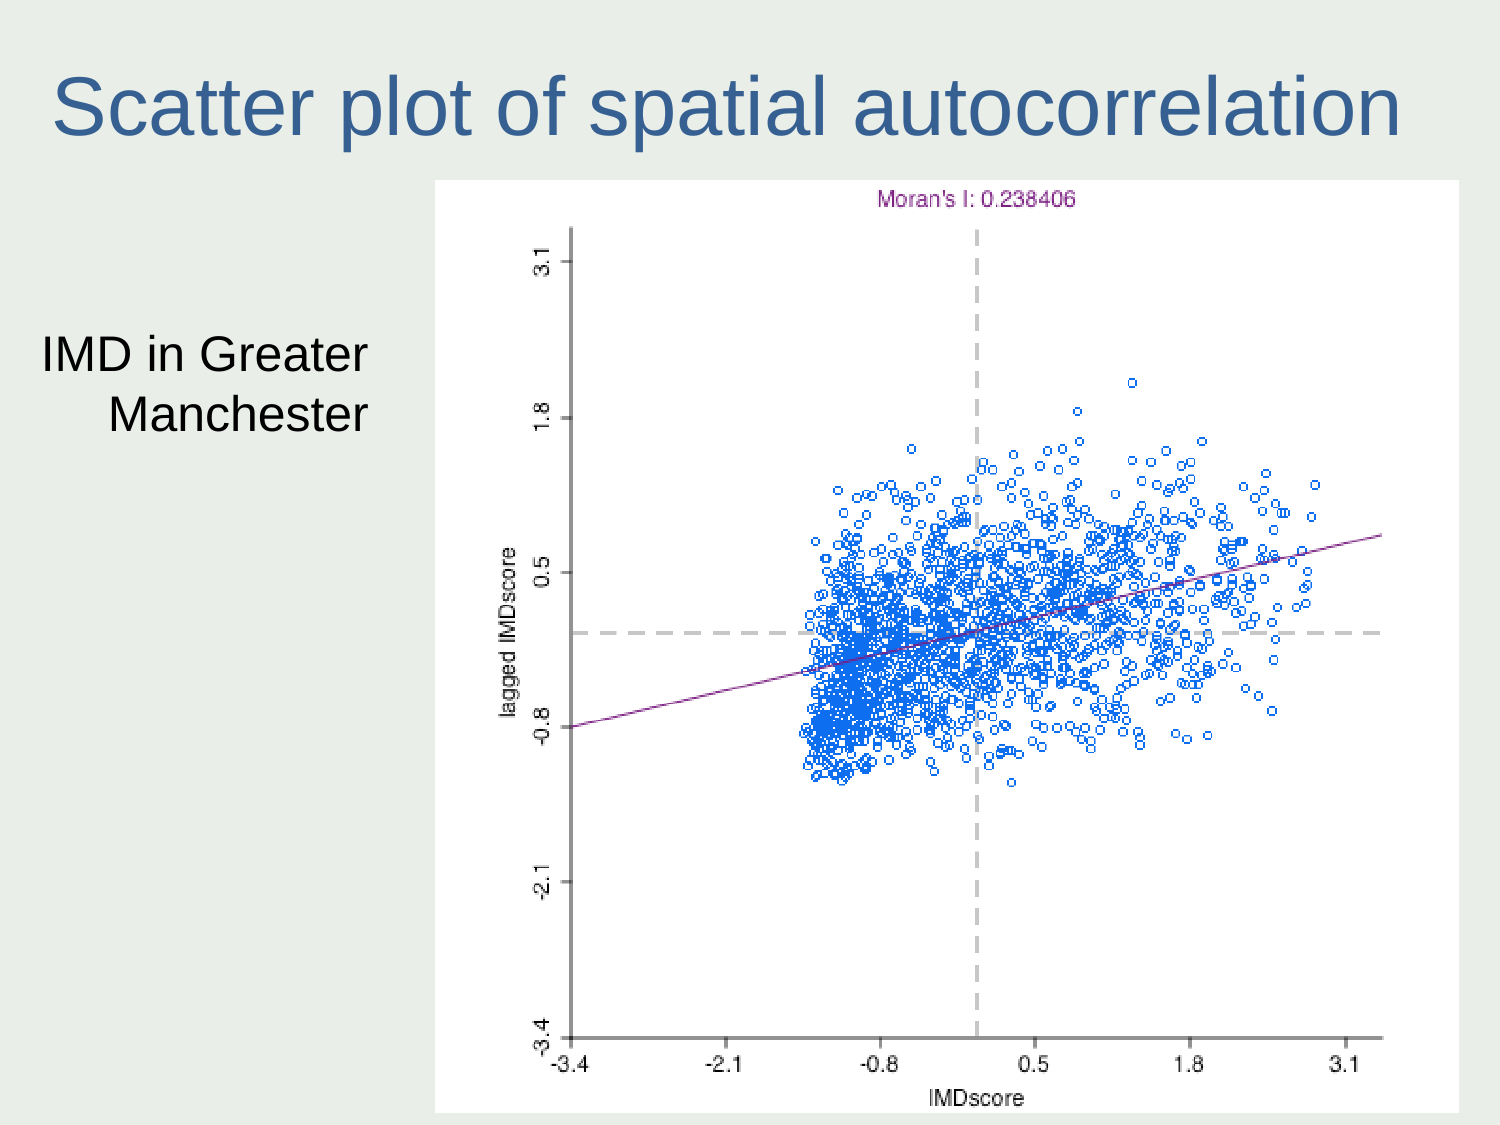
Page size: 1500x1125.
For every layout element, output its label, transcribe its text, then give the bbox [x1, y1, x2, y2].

picture [435, 180, 1459, 1113]
title Scatter plot of spatial autocorrelation [30, 45, 1425, 233]
text_box IMD in Greater Manchester [0, 314, 384, 450]
